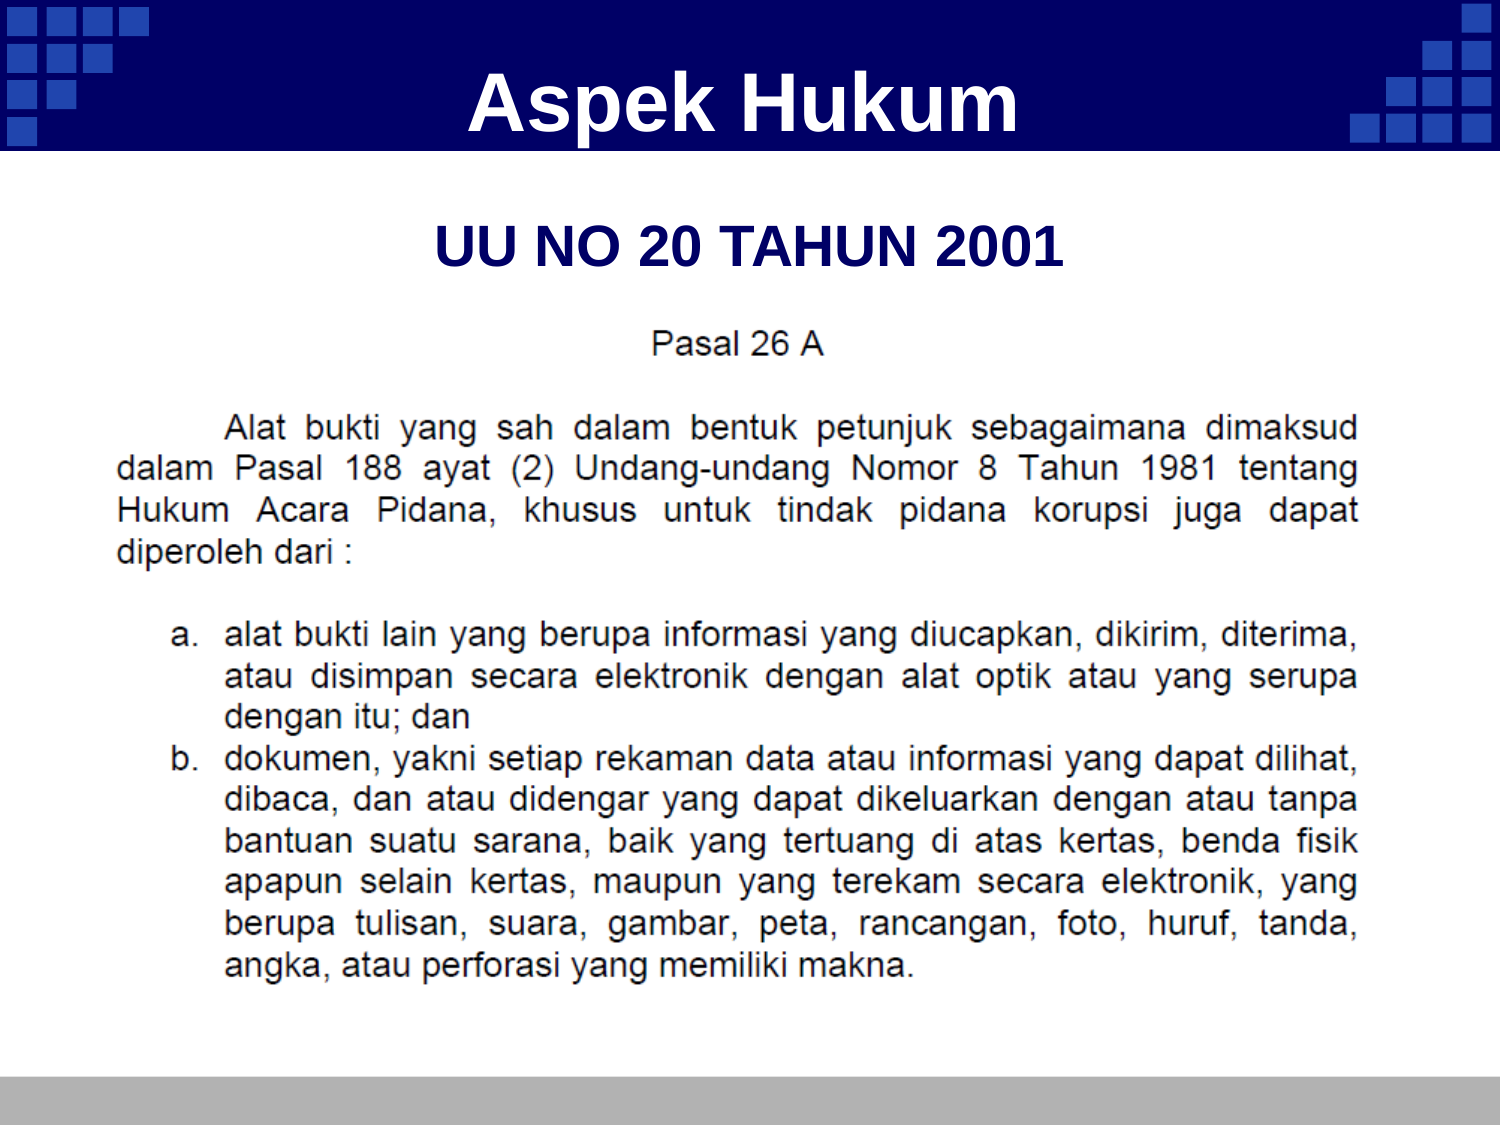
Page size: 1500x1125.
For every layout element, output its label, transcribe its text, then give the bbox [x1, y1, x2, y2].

title Aspek Hukum [137, 52, 1350, 145]
text_box UU NO 20 TAHUN 2001 [99, 196, 1400, 289]
picture [87, 290, 1449, 1029]
